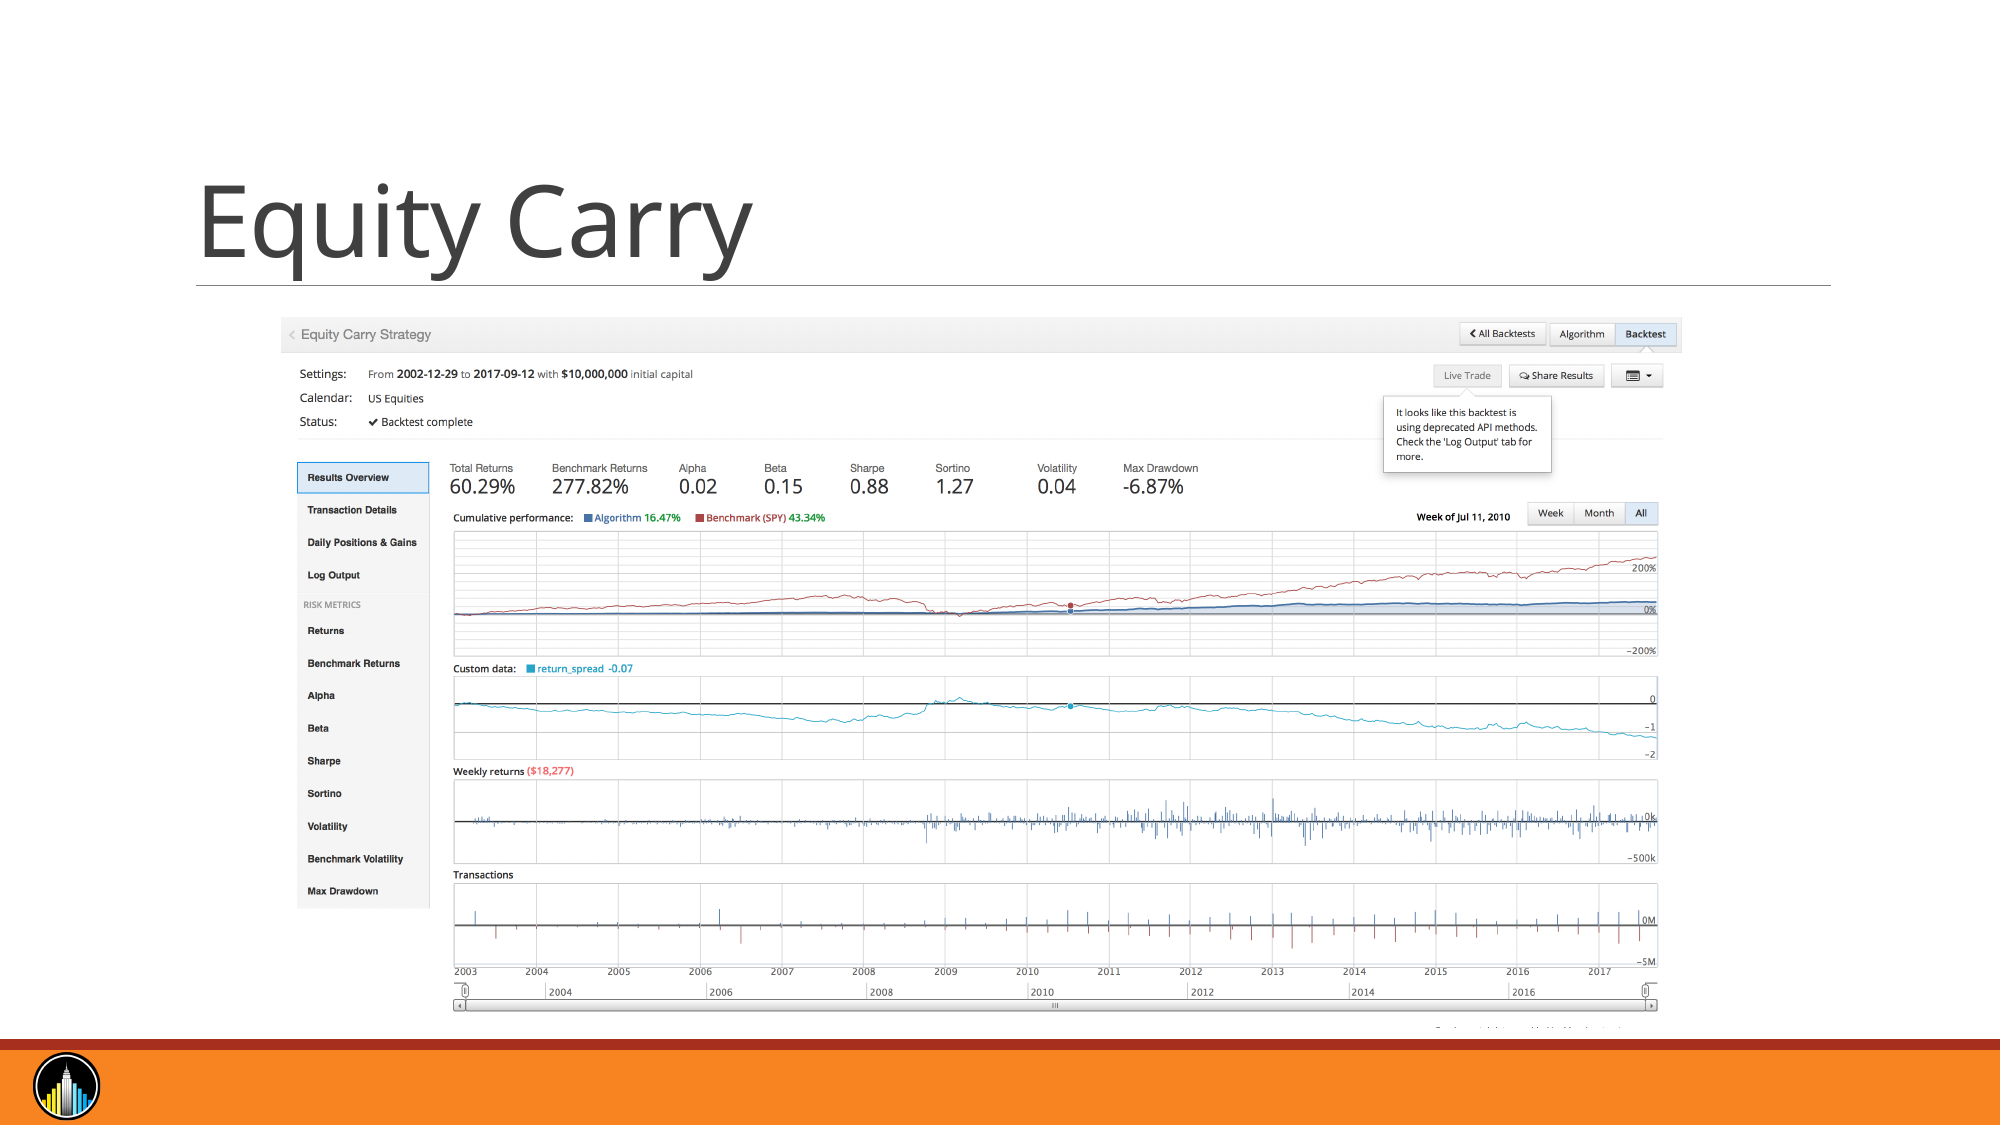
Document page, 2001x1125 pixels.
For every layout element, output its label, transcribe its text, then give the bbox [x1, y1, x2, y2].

picture [280, 317, 1683, 1028]
title Equity Carry [180, 47, 1830, 285]
picture [0, 1041, 134, 1125]
